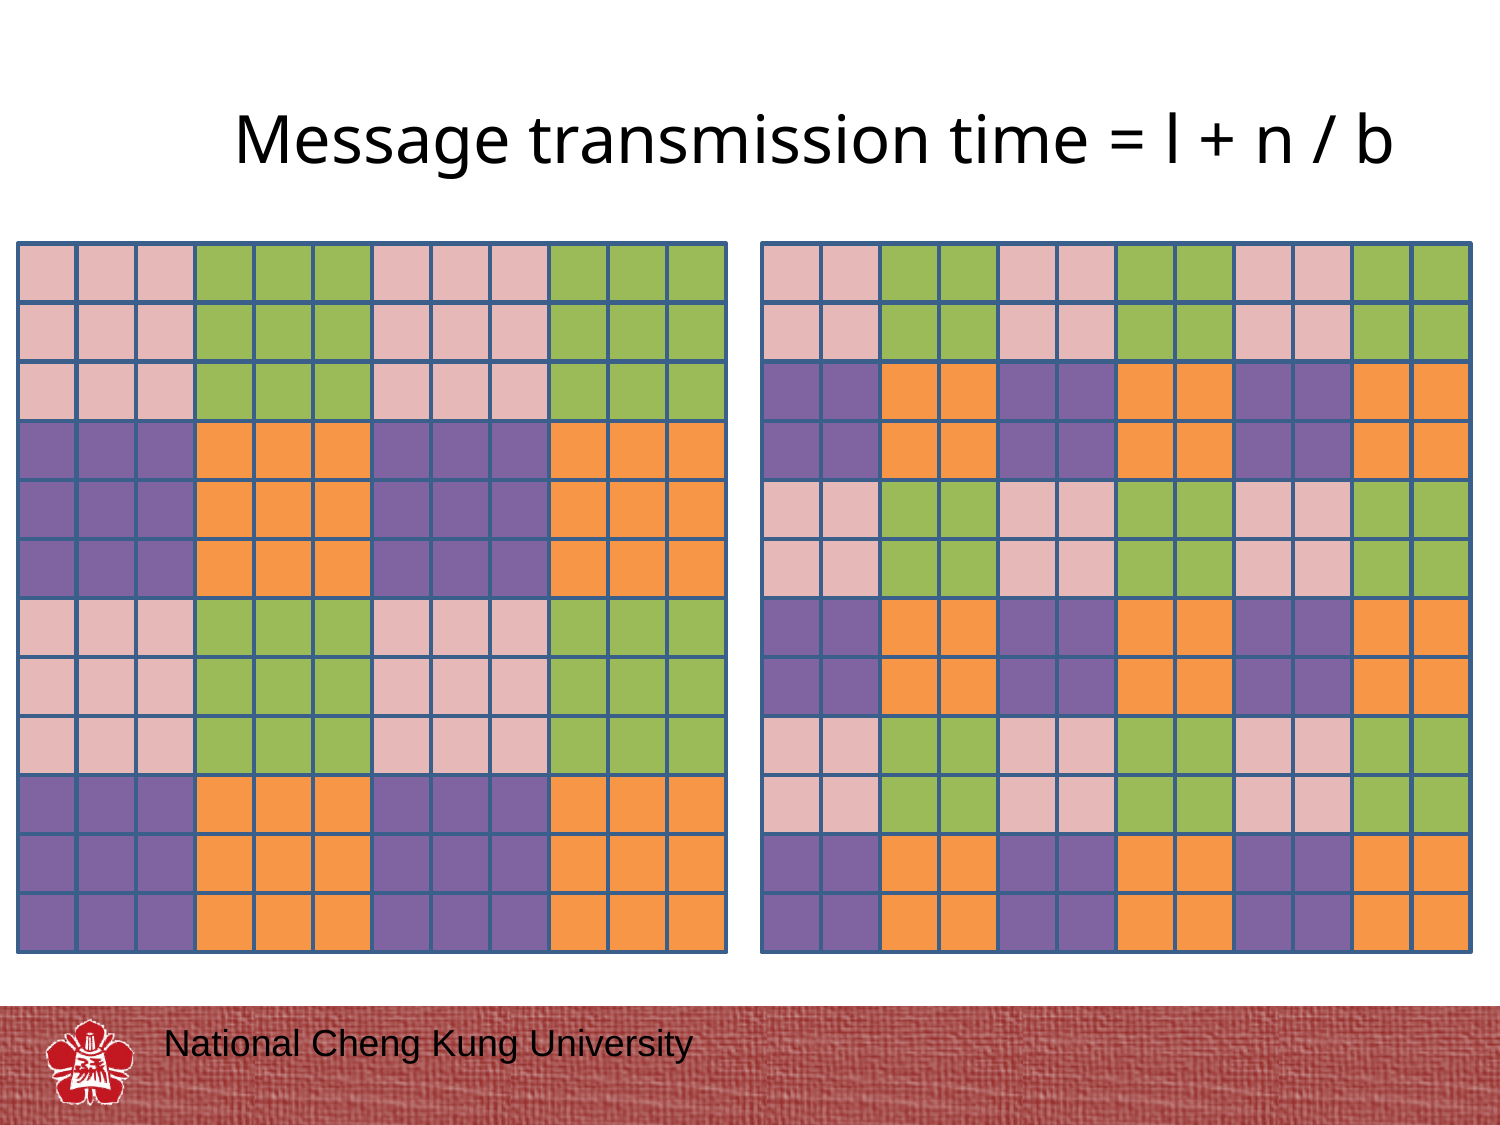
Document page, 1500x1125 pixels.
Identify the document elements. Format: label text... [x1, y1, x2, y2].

text_box [193, 655, 252, 714]
text_box [1409, 891, 1473, 954]
text_box [878, 773, 937, 832]
text_box [1114, 596, 1173, 655]
text_box [75, 301, 134, 360]
text_box [878, 596, 937, 655]
text_box [1350, 655, 1409, 714]
text_box [606, 478, 665, 537]
text_box [878, 714, 937, 773]
text_box [134, 655, 193, 714]
text_box [665, 478, 728, 537]
text_box [311, 537, 370, 596]
text_box [16, 419, 75, 478]
text_box [1055, 714, 1114, 773]
text_box [819, 301, 878, 360]
text_box [1232, 301, 1291, 360]
text_box [665, 419, 728, 478]
text_box [547, 832, 606, 891]
text_box [1114, 241, 1173, 301]
text_box [760, 537, 819, 596]
text_box [16, 655, 75, 714]
text_box [1055, 360, 1114, 419]
text_box [606, 714, 665, 773]
text_box [819, 655, 878, 714]
text_box [16, 241, 75, 301]
text_box [488, 360, 547, 419]
text_box [1409, 241, 1473, 301]
text_box [996, 478, 1055, 537]
text_box [134, 301, 193, 360]
text_box [488, 419, 547, 478]
text_box [819, 537, 878, 596]
text_box [75, 419, 134, 478]
text_box [937, 241, 996, 301]
text_box [252, 537, 311, 596]
text_box [252, 655, 311, 714]
text_box [370, 891, 429, 954]
text_box [1173, 714, 1232, 773]
text_box [819, 773, 878, 832]
text_box [429, 596, 488, 655]
text_box [760, 714, 819, 773]
text_box [488, 832, 547, 891]
text_box [1173, 832, 1232, 891]
text_box [1350, 832, 1409, 891]
text_box [1055, 655, 1114, 714]
text_box [606, 360, 665, 419]
text_box [193, 241, 252, 301]
text_box [606, 241, 665, 301]
text_box [429, 537, 488, 596]
text_box [311, 714, 370, 773]
text_box [1291, 714, 1350, 773]
text_box [665, 655, 728, 714]
text_box [370, 360, 429, 419]
text_box [1291, 832, 1350, 891]
text_box [665, 596, 728, 655]
text_box [1350, 596, 1409, 655]
text_box [1350, 478, 1409, 537]
text_box [370, 832, 429, 891]
text_box [1232, 478, 1291, 537]
text_box [1232, 832, 1291, 891]
text_box [760, 241, 819, 301]
text_box [252, 241, 311, 301]
text_box [819, 241, 878, 301]
text_box [878, 419, 937, 478]
text_box [760, 655, 819, 714]
text_box [193, 714, 252, 773]
text_box [370, 596, 429, 655]
text_box [1114, 832, 1173, 891]
text_box [665, 832, 728, 891]
text_box [488, 301, 547, 360]
text_box [370, 241, 429, 301]
text_box [134, 360, 193, 419]
text_box [1114, 301, 1173, 360]
text_box [606, 537, 665, 596]
text_box [488, 596, 547, 655]
text_box [937, 360, 996, 419]
text_box [429, 891, 488, 954]
text_box [1350, 301, 1409, 360]
text_box [606, 419, 665, 478]
text_box [1114, 360, 1173, 419]
text_box [75, 655, 134, 714]
text_box [1232, 891, 1291, 954]
text_box [1055, 596, 1114, 655]
text_box [547, 714, 606, 773]
text_box [370, 655, 429, 714]
text_box [134, 537, 193, 596]
text_box [193, 537, 252, 596]
text_box [429, 478, 488, 537]
text_box [878, 655, 937, 714]
text_box [193, 596, 252, 655]
text_box [370, 301, 429, 360]
text_box [1114, 773, 1173, 832]
text_box [1232, 773, 1291, 832]
text_box [370, 537, 429, 596]
text_box [1055, 301, 1114, 360]
text_box [1350, 360, 1409, 419]
text_box [75, 773, 134, 832]
text_box [1350, 891, 1409, 954]
text_box [760, 360, 819, 419]
text_box [1173, 419, 1232, 478]
text_box [819, 832, 878, 891]
text_box [370, 478, 429, 537]
text_box [1114, 891, 1173, 954]
text_box [819, 714, 878, 773]
text_box [547, 478, 606, 537]
text_box [252, 360, 311, 419]
text_box [878, 478, 937, 537]
text_box [1409, 360, 1473, 419]
text_box [937, 537, 996, 596]
text_box [134, 832, 193, 891]
text_box [75, 537, 134, 596]
text_box [1173, 241, 1232, 301]
text_box [996, 241, 1055, 301]
text_box [252, 419, 311, 478]
text_box [252, 714, 311, 773]
text_box [996, 419, 1055, 478]
text_box [937, 596, 996, 655]
text_box [996, 655, 1055, 714]
text_box [1291, 241, 1350, 301]
text_box [429, 301, 488, 360]
text_box [937, 891, 996, 954]
text_box [193, 773, 252, 832]
text_box [547, 241, 606, 301]
text_box [429, 655, 488, 714]
text_box [996, 832, 1055, 891]
text_box [1055, 537, 1114, 596]
picture [29, 1006, 148, 1125]
text_box [1232, 596, 1291, 655]
text_box [878, 241, 937, 301]
text_box [370, 773, 429, 832]
text_box [1055, 419, 1114, 478]
text_box [665, 891, 728, 954]
text_box [1114, 537, 1173, 596]
text_box [996, 537, 1055, 596]
text_box [1232, 537, 1291, 596]
text_box [134, 891, 193, 954]
text_box [488, 714, 547, 773]
text_box [665, 714, 728, 773]
text_box [1350, 537, 1409, 596]
text_box [996, 773, 1055, 832]
text_box [1232, 241, 1291, 301]
text_box [547, 301, 606, 360]
text_box [429, 360, 488, 419]
text_box [16, 773, 75, 832]
text_box [75, 596, 134, 655]
text_box [311, 301, 370, 360]
text_box [193, 360, 252, 419]
text_box [1055, 832, 1114, 891]
text_box [1291, 478, 1350, 537]
text_box [252, 596, 311, 655]
text_box [311, 832, 370, 891]
text_box [311, 596, 370, 655]
text_box [606, 891, 665, 954]
text_box [429, 419, 488, 478]
text_box [606, 773, 665, 832]
text_box [311, 655, 370, 714]
text_box [429, 832, 488, 891]
text_box [606, 832, 665, 891]
text_box [16, 537, 75, 596]
text_box [1114, 478, 1173, 537]
text_box [16, 891, 75, 954]
text_box [1409, 537, 1473, 596]
text_box [1350, 714, 1409, 773]
text_box [75, 832, 134, 891]
text_box [819, 360, 878, 419]
text_box [937, 714, 996, 773]
text_box [1173, 655, 1232, 714]
text_box [996, 714, 1055, 773]
text_box [193, 832, 252, 891]
text_box [1409, 832, 1473, 891]
text_box [1173, 891, 1232, 954]
text_box [311, 773, 370, 832]
text_box [311, 478, 370, 537]
text_box [75, 360, 134, 419]
text_box [878, 891, 937, 954]
text_box [760, 832, 819, 891]
text_box [252, 832, 311, 891]
text_box [547, 419, 606, 478]
text_box [1409, 773, 1473, 832]
text_box [134, 419, 193, 478]
text_box [252, 773, 311, 832]
text_box [547, 360, 606, 419]
text_box Message transmission time = l + n / b [218, 89, 1412, 185]
text_box [429, 773, 488, 832]
text_box [1291, 655, 1350, 714]
text_box [16, 596, 75, 655]
text_box [16, 360, 75, 419]
text_box [134, 714, 193, 773]
text_box [134, 478, 193, 537]
text_box [488, 537, 547, 596]
text_box [370, 714, 429, 773]
text_box [1291, 891, 1350, 954]
text_box [819, 596, 878, 655]
text_box [1291, 773, 1350, 832]
text_box [1173, 537, 1232, 596]
text_box [16, 832, 75, 891]
text_box [1055, 773, 1114, 832]
text_box [1291, 596, 1350, 655]
text_box [16, 301, 75, 360]
text_box [1350, 419, 1409, 478]
text_box [760, 478, 819, 537]
text_box [1055, 241, 1114, 301]
text_box [75, 714, 134, 773]
text_box [193, 478, 252, 537]
text_box [665, 537, 728, 596]
text_box [1232, 360, 1291, 419]
text_box [760, 891, 819, 954]
text_box [1232, 655, 1291, 714]
text_box [75, 891, 134, 954]
text_box [75, 241, 134, 301]
text_box [252, 891, 311, 954]
text_box [547, 655, 606, 714]
text_box [760, 301, 819, 360]
text_box [937, 301, 996, 360]
text_box [193, 891, 252, 954]
text_box [996, 891, 1055, 954]
text_box [996, 301, 1055, 360]
text_box [606, 596, 665, 655]
text_box [665, 773, 728, 832]
text_box [311, 419, 370, 478]
text_box [488, 773, 547, 832]
text_box [606, 655, 665, 714]
text_box [1173, 773, 1232, 832]
text_box [370, 419, 429, 478]
text_box [937, 832, 996, 891]
text_box [16, 714, 75, 773]
text_box [311, 891, 370, 954]
text_box [1173, 360, 1232, 419]
text_box [1173, 596, 1232, 655]
text_box [1291, 419, 1350, 478]
text_box [1173, 301, 1232, 360]
text_box [547, 773, 606, 832]
text_box [488, 241, 547, 301]
text_box [1409, 419, 1473, 478]
text_box [665, 241, 728, 301]
text_box [193, 419, 252, 478]
text_box [134, 773, 193, 832]
text_box [1291, 360, 1350, 419]
text_box [1173, 478, 1232, 537]
text_box [488, 891, 547, 954]
text_box [1291, 537, 1350, 596]
text_box [134, 596, 193, 655]
text_box [760, 419, 819, 478]
text_box [1114, 714, 1173, 773]
text_box [665, 301, 728, 360]
text_box [1114, 419, 1173, 478]
text_box [878, 360, 937, 419]
text_box [252, 478, 311, 537]
text_box [996, 360, 1055, 419]
text_box [937, 773, 996, 832]
text_box [1232, 419, 1291, 478]
text_box [1409, 478, 1473, 537]
text_box [1409, 655, 1473, 714]
text_box [819, 478, 878, 537]
text_box [1232, 714, 1291, 773]
text_box [429, 714, 488, 773]
text_box [1055, 891, 1114, 954]
text_box [1409, 596, 1473, 655]
text_box [760, 596, 819, 655]
text_box [75, 478, 134, 537]
text_box [1409, 301, 1473, 360]
text_box [878, 301, 937, 360]
text_box [488, 478, 547, 537]
text_box [996, 596, 1055, 655]
text_box [134, 241, 193, 301]
text_box [1055, 478, 1114, 537]
text_box [819, 891, 878, 954]
text_box [193, 301, 252, 360]
text_box [878, 537, 937, 596]
text_box [16, 478, 75, 537]
text_box [1291, 301, 1350, 360]
text_box [878, 832, 937, 891]
text_box [606, 301, 665, 360]
text_box [547, 596, 606, 655]
text_box [665, 360, 728, 419]
text_box [547, 891, 606, 954]
text_box [1409, 714, 1473, 773]
text_box [429, 241, 488, 301]
text_box [937, 478, 996, 537]
text_box [1350, 241, 1409, 301]
text_box [937, 655, 996, 714]
text_box [819, 419, 878, 478]
text_box [311, 241, 370, 301]
text_box [937, 419, 996, 478]
text_box [311, 360, 370, 419]
text_box [1350, 773, 1409, 832]
text_box [252, 301, 311, 360]
text_box [1114, 655, 1173, 714]
text_box [547, 537, 606, 596]
text_box [760, 773, 819, 832]
text_box [488, 655, 547, 714]
